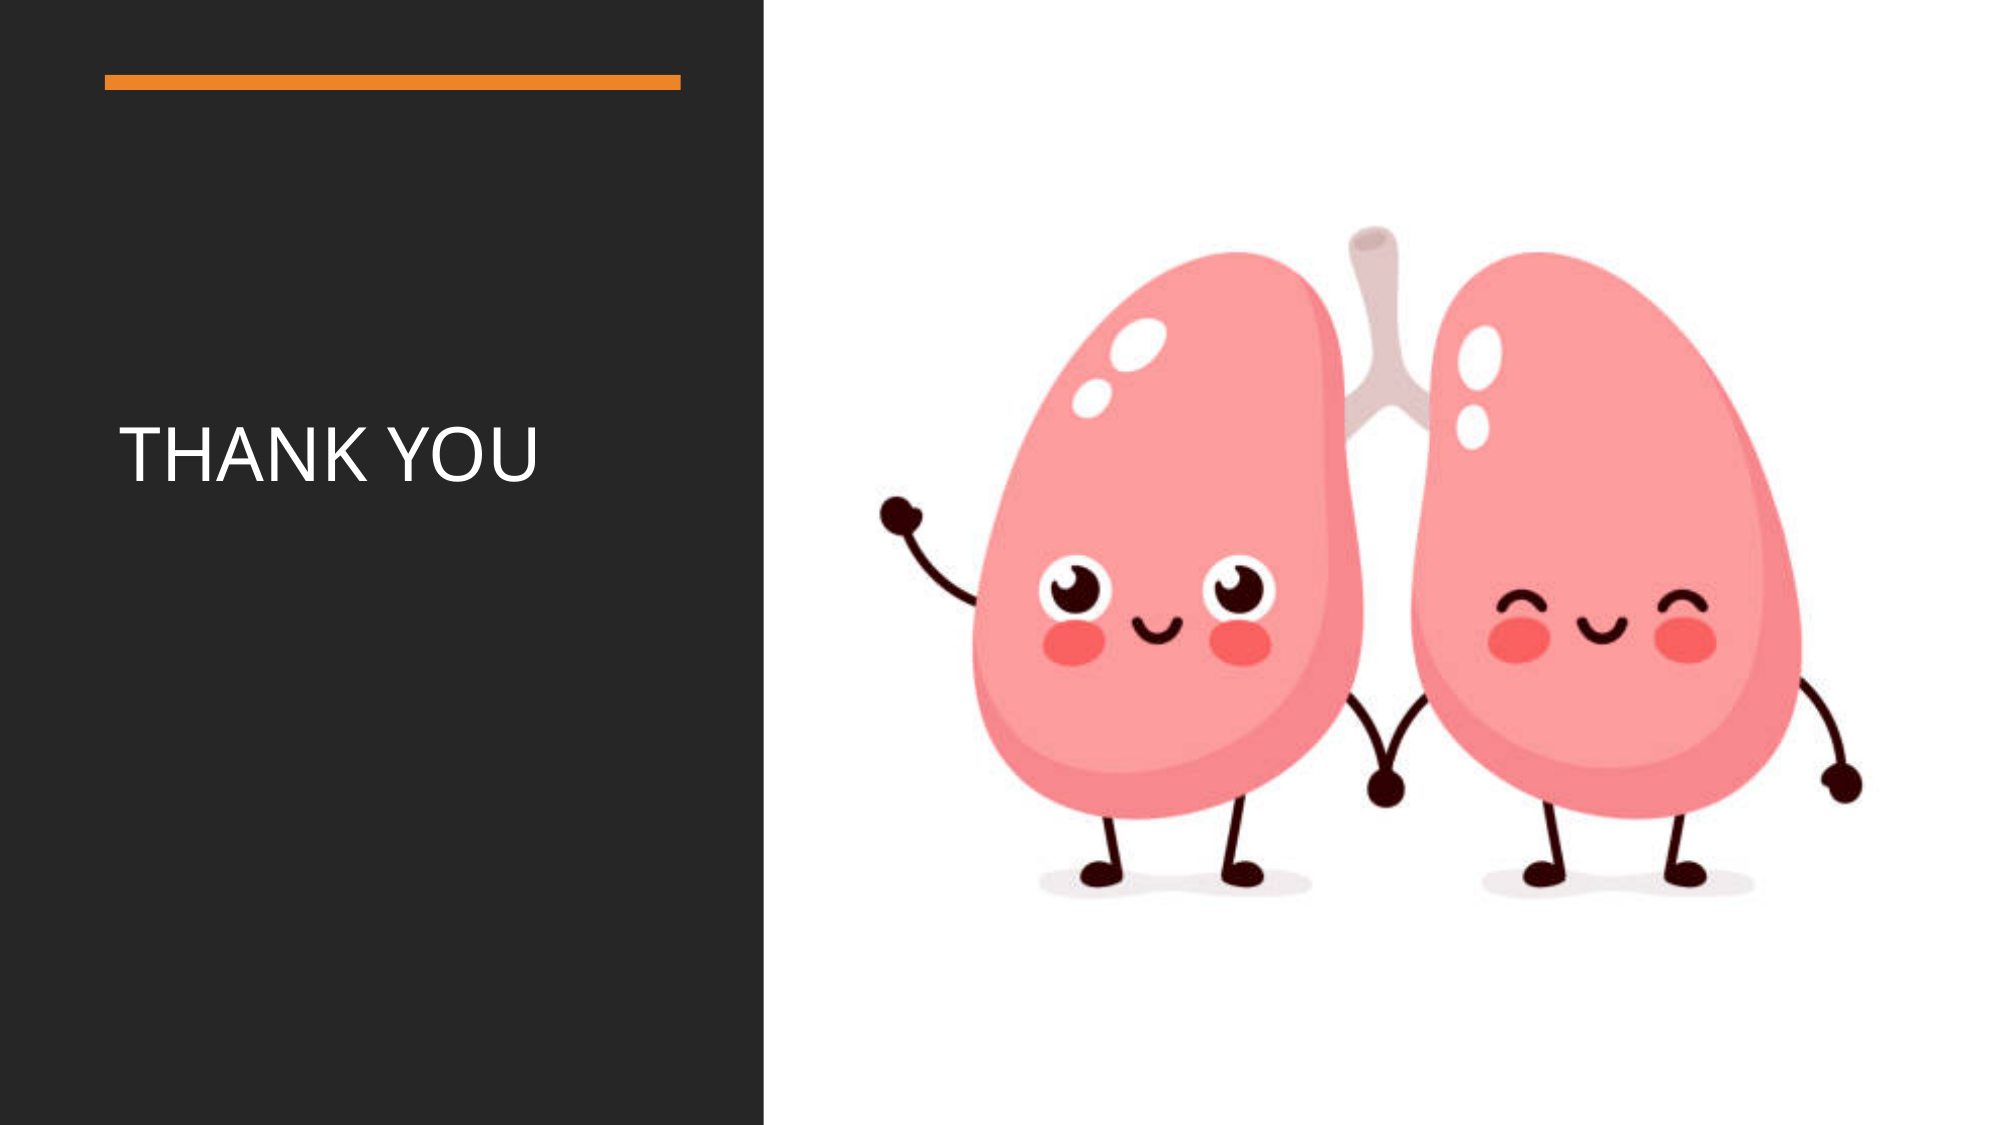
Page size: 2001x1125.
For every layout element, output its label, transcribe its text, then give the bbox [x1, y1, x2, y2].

text_box [104, 74, 681, 90]
title THANK YOU [104, 141, 681, 762]
picture [763, 0, 2000, 1125]
text_box [0, 0, 761, 1125]
